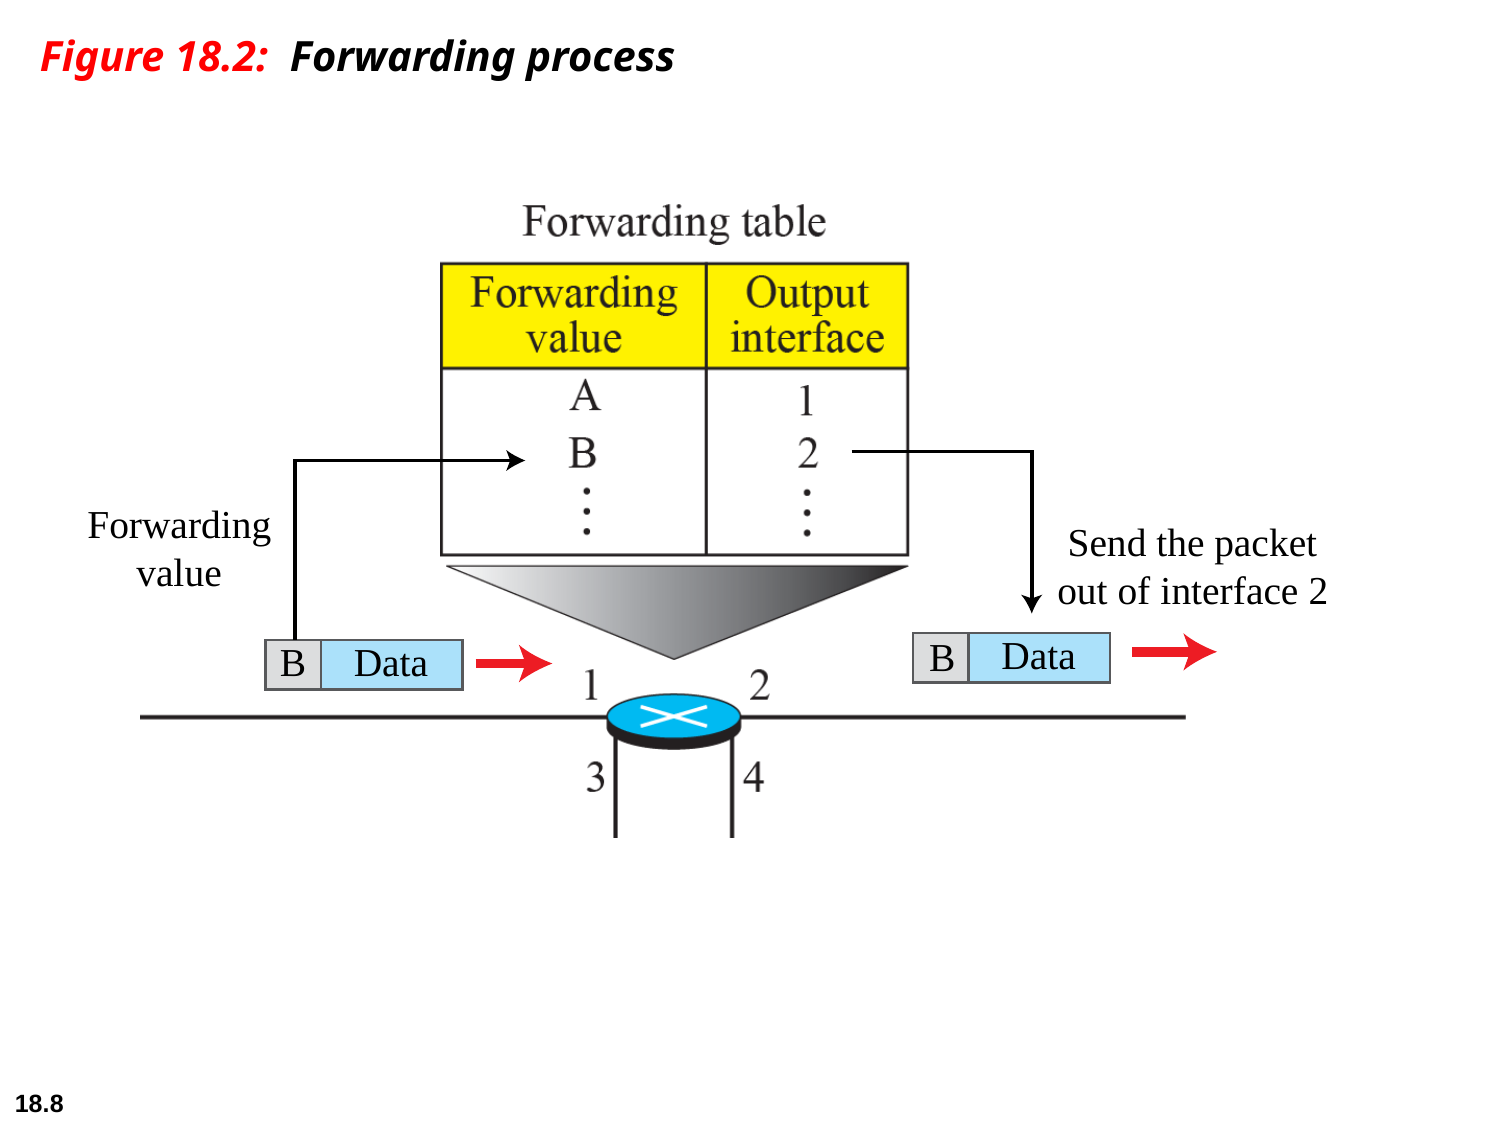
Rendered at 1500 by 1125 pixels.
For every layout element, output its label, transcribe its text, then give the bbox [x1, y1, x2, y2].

picture [87, 199, 1328, 838]
text_box Figure 18.2: Forwarding process [24, 22, 1363, 87]
text_box 18.7 [0, 1050, 313, 1125]
